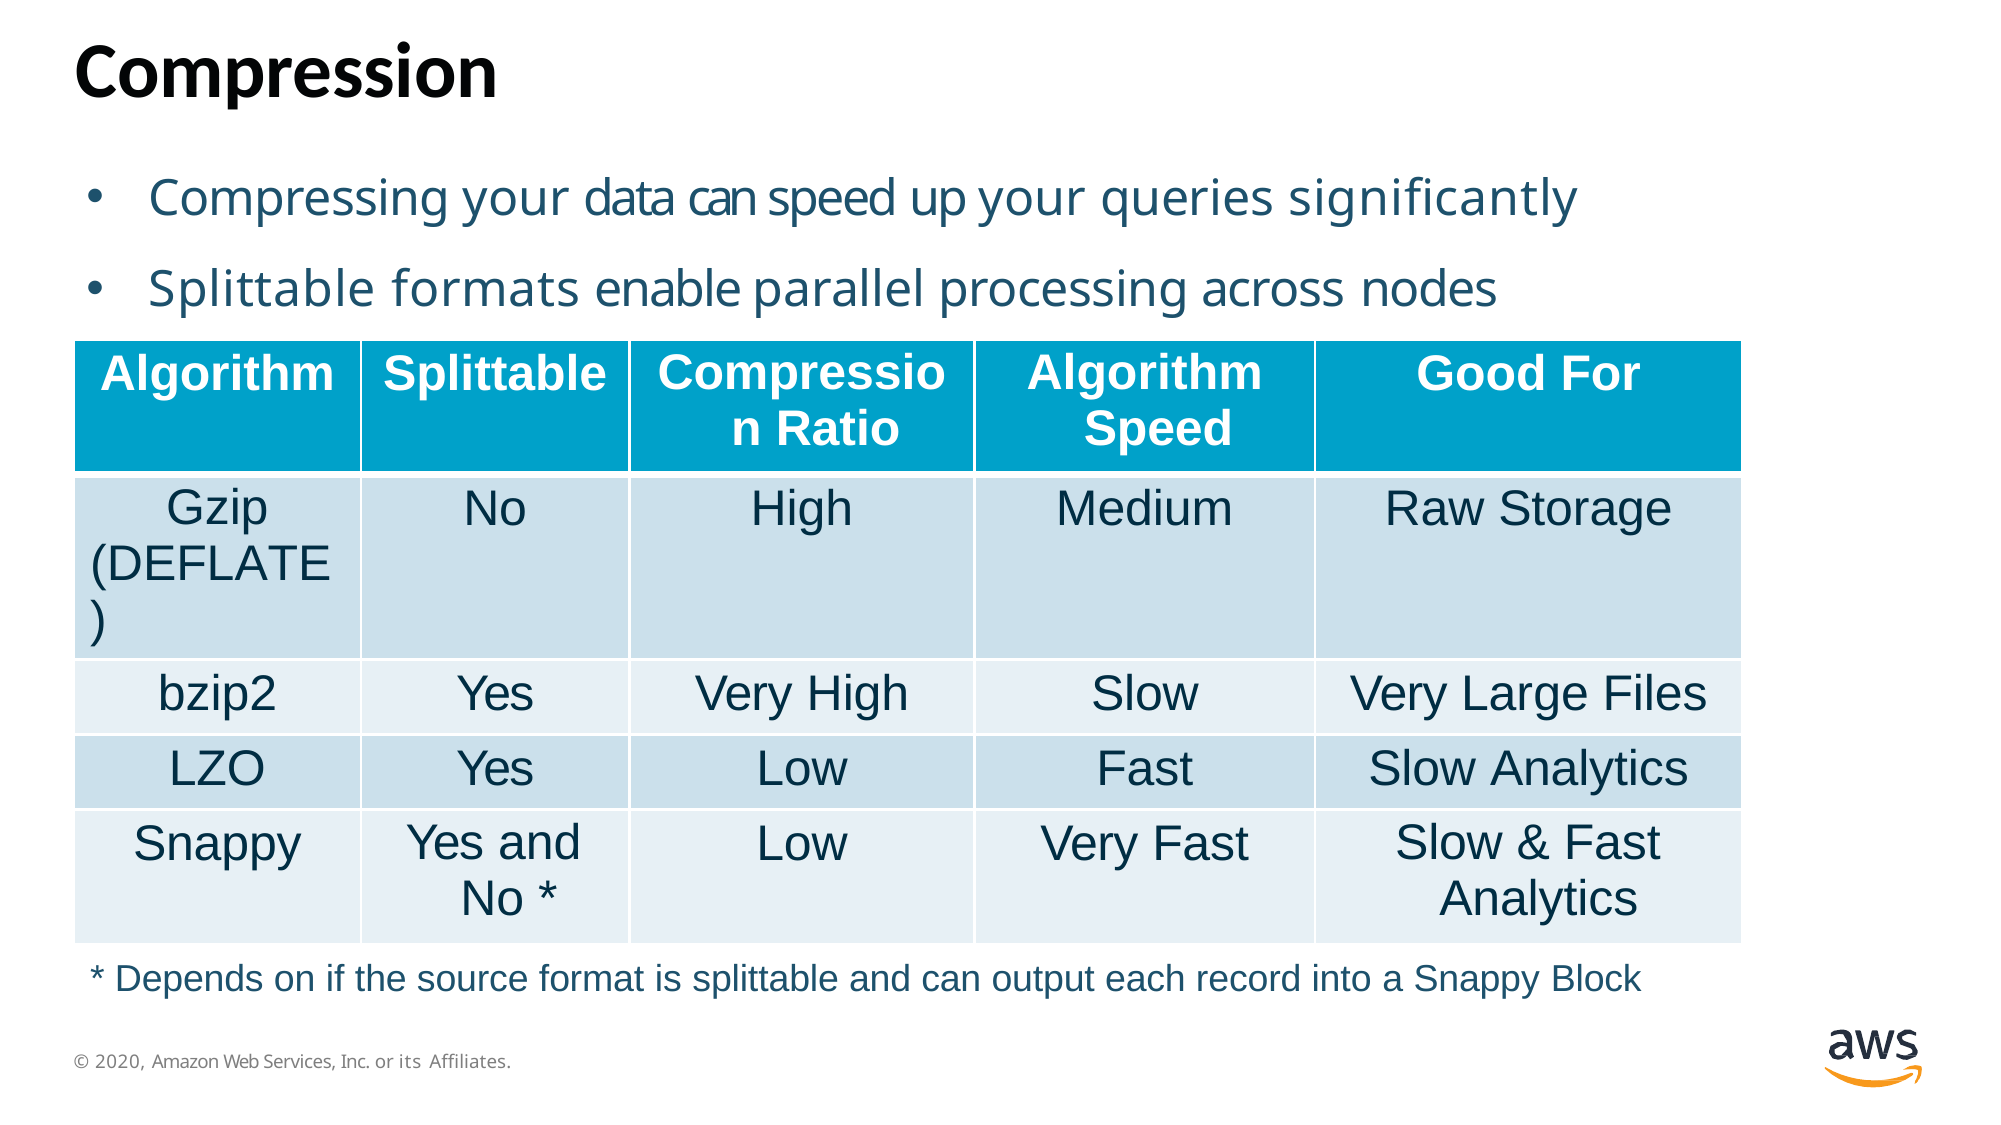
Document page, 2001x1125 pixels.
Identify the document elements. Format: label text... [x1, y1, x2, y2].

table_cell Low [631, 811, 973, 943]
text_box Compressing your data can speed up your queries significantly Splittable formats enable parallel processing across nodes [84, 131, 1648, 317]
table_cell No [362, 478, 628, 658]
table_header Algorithm Speed [976, 341, 1314, 471]
table_header Compressio n Ratio [631, 341, 973, 471]
table_header Splittable [362, 341, 628, 471]
table_cell LZO [75, 736, 360, 808]
picture [1903, 1065, 1922, 1084]
title Compression [73, 15, 503, 206]
table_cell Slow & Fast Analytics [1316, 811, 1741, 943]
table_cell Very Large Files [1316, 661, 1741, 733]
table_cell Yes and No * [362, 811, 628, 943]
table_cell Slow [976, 661, 1314, 733]
table_cell Fast [976, 736, 1314, 808]
table_cell Snappy [75, 811, 360, 943]
table_header Algorithm [75, 341, 360, 471]
footer © 2020, Amazon Web Services, Inc. or its Affiliates. [71, 1048, 524, 1125]
table_cell Raw Storage [1316, 478, 1741, 658]
table_cell Very Fast [976, 811, 1314, 943]
table_cell Yes [362, 736, 628, 808]
table_cell Slow Analytics [1316, 736, 1741, 808]
table_cell Very High [631, 661, 973, 733]
table_cell Gzip (DEFLATE) [75, 478, 360, 658]
table_cell Yes [362, 661, 628, 733]
table_cell High [631, 478, 973, 658]
table_cell Low [631, 736, 973, 808]
text_box * Depends on if the source format is splittable and can output each record into a Snappy Block [87, 951, 1655, 999]
table_cell bzip2 [75, 661, 360, 733]
table_header Good For [1316, 341, 1741, 471]
table_cell Medium [976, 478, 1314, 658]
